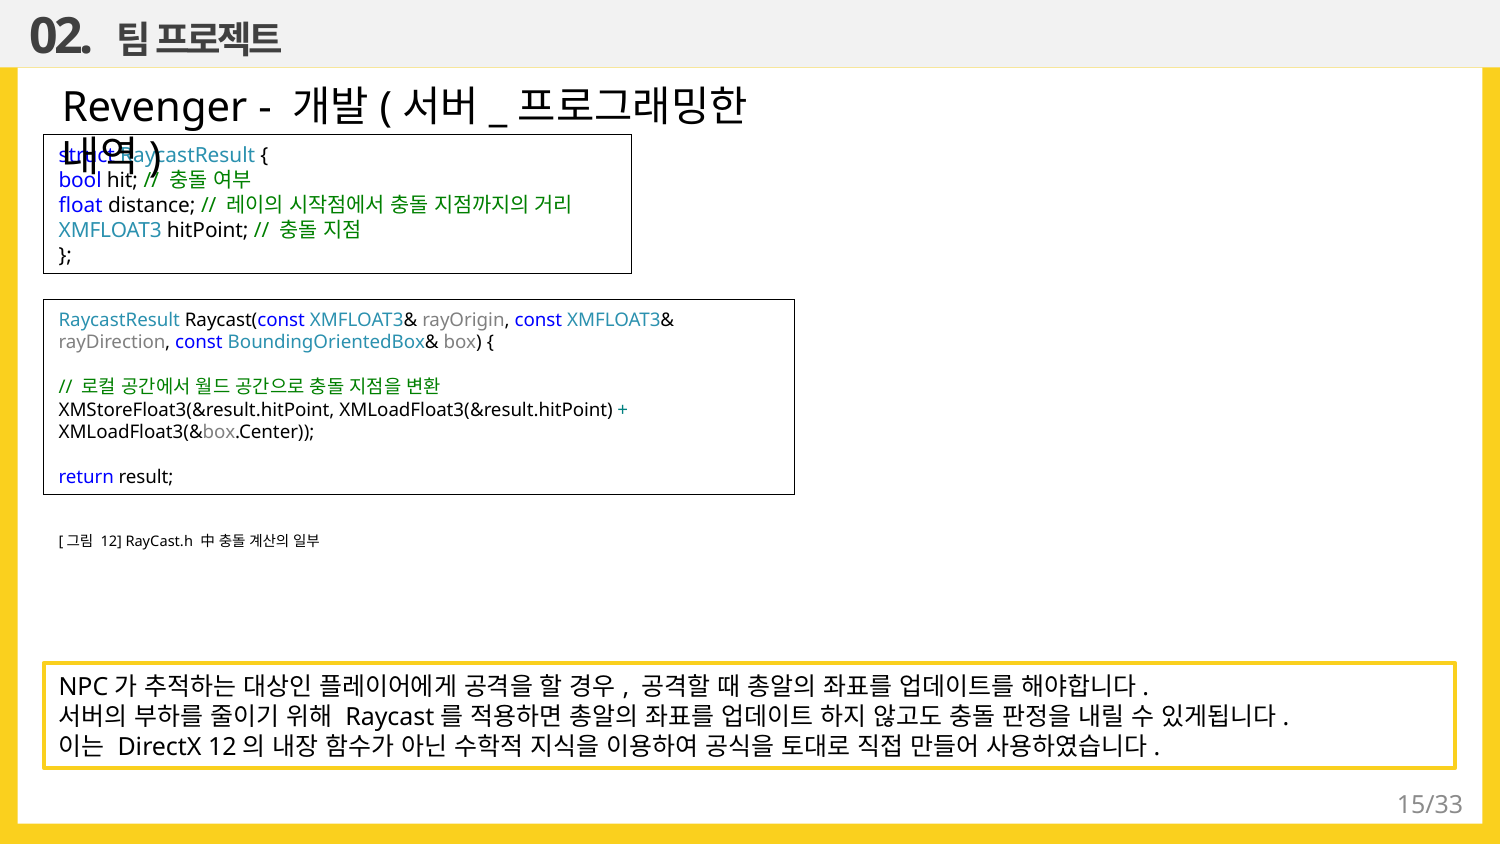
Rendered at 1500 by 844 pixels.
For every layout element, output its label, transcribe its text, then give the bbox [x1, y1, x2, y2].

text_box RaycastResult Raycast(const XMFLOAT3& rayOrigin, const XMFLOAT3& rayDirection, const BoundingOrientedBox& box) { // 로컬 공간에서 월드 공간으로 충돌 지점을 변환 XMStoreFloat3(&result.hitPoint, XMLoadFloat3(&result.hitPoint) + XMLoadFloat3(&box.Center)); return result; [43, 299, 795, 495]
text_box struct RaycastResult { bool hit; // 충돌 여부 float distance; // 레이의 시작점에서 충돌 지점까지의 거리 XMFLOAT3 hitPoint; // 충돌 지점 }; [43, 137, 632, 274]
text_box [그림 12] RayCast.h 中 충돌 계산의 일부 [43, 524, 563, 557]
text_box 02. 팀 프로젝트 [0, 0, 1500, 70]
text_box NPC가 추적하는 대상인 플레이어에게 공격을 할 경우, 공격할 때 총알의 좌표를 업데이트를 해야합니다. 서버의 부하를 줄이기 위해 Raycast를 적용하면 총알의 좌표를 업데이트 하지 않고도 충돌 판정을 내릴 수 있게됩니다. 이는 DirectX 12의 내장 함수가 아닌 수학적 지식을 이용하여 공식을 토대로 직접 만들어 사용하였습니다. [42, 661, 1457, 770]
text_box [16, 70, 1484, 826]
text_box Revenger - 개발(서버_프로그래밍한 내역) [15, 71, 847, 137]
slide_number 15/33 [1368, 786, 1479, 826]
